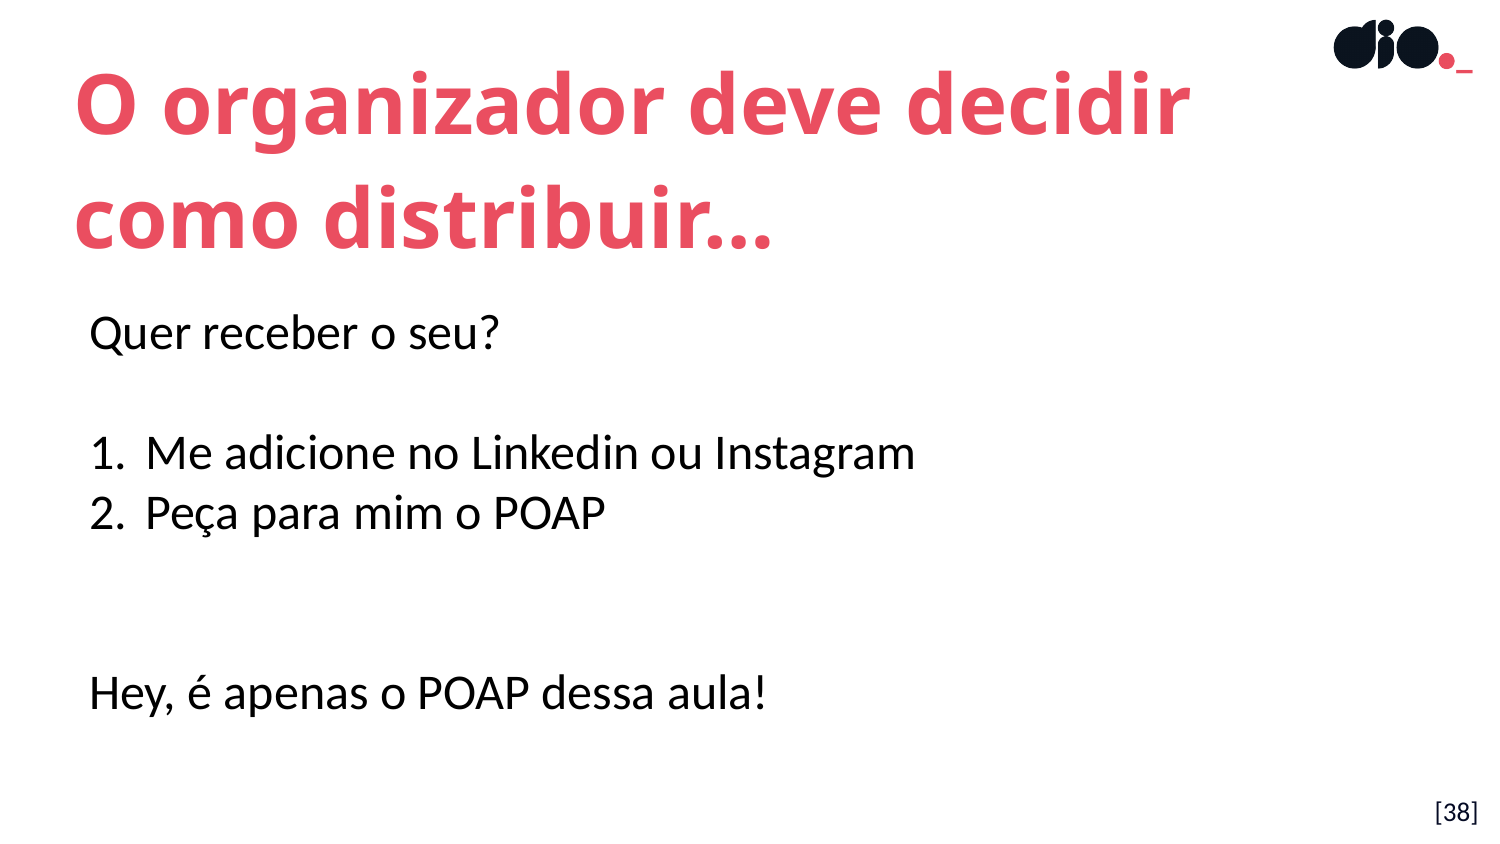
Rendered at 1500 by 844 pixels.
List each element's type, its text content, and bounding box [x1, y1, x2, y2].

text_box O organizador deve decidir como distribuir… [58, 56, 1374, 245]
picture [1333, 19, 1473, 74]
slide_number [38] [1403, 779, 1494, 844]
text_box Quer receber o seu? Me adicione no Linkedin ou Instagram Peça para mim o POAP Hey, é apenas o POAP dessa aula! [74, 292, 1035, 727]
